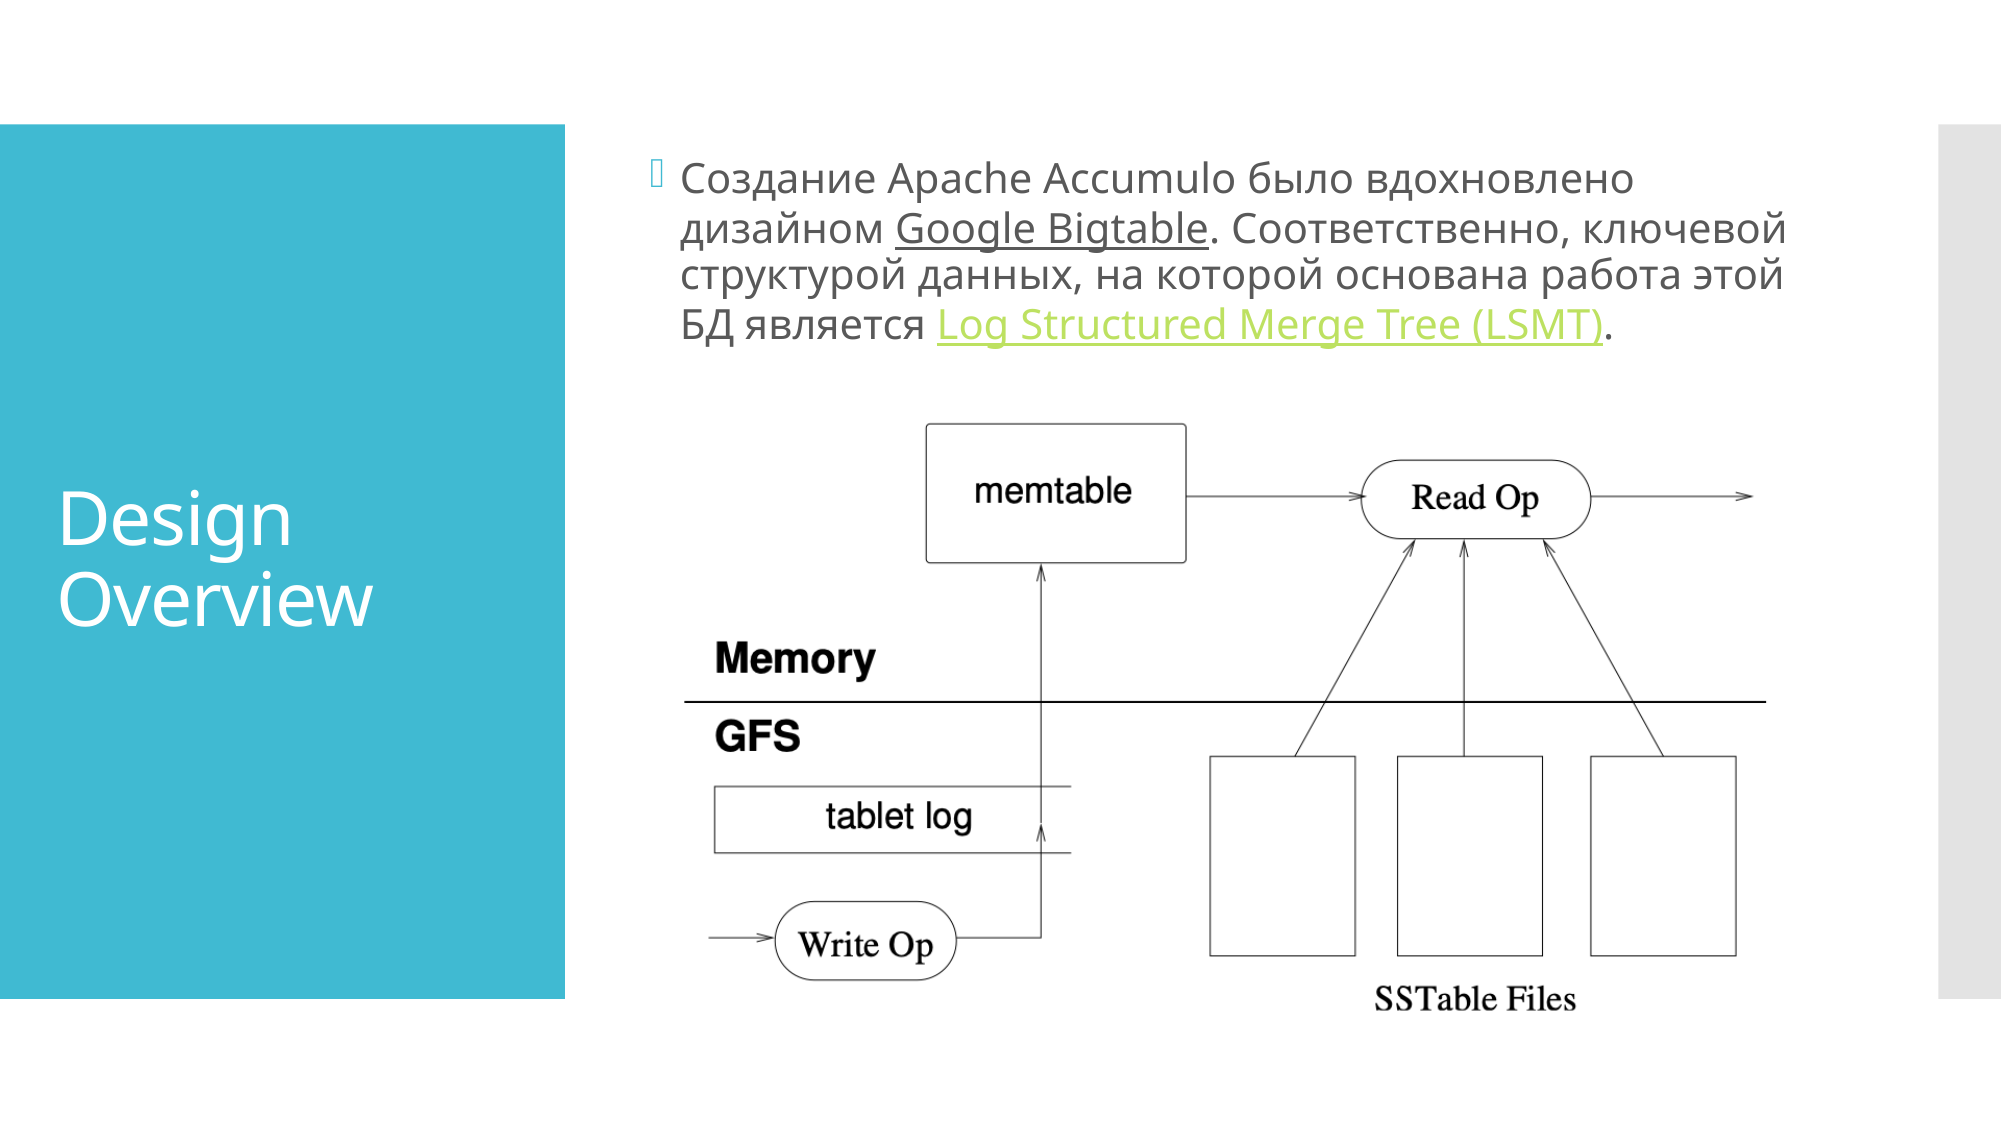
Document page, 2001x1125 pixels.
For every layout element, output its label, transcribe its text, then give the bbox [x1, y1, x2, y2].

picture [656, 386, 1814, 1068]
list Создание Apache Accumulo было вдохновлено дизайном Google Bigtable. Соответственно, ключевой структурой данных, на которой основана работа этой БД является Log Structured Merge Tree (LSMT). [634, 141, 1835, 366]
title Design Overview [41, 184, 525, 940]
